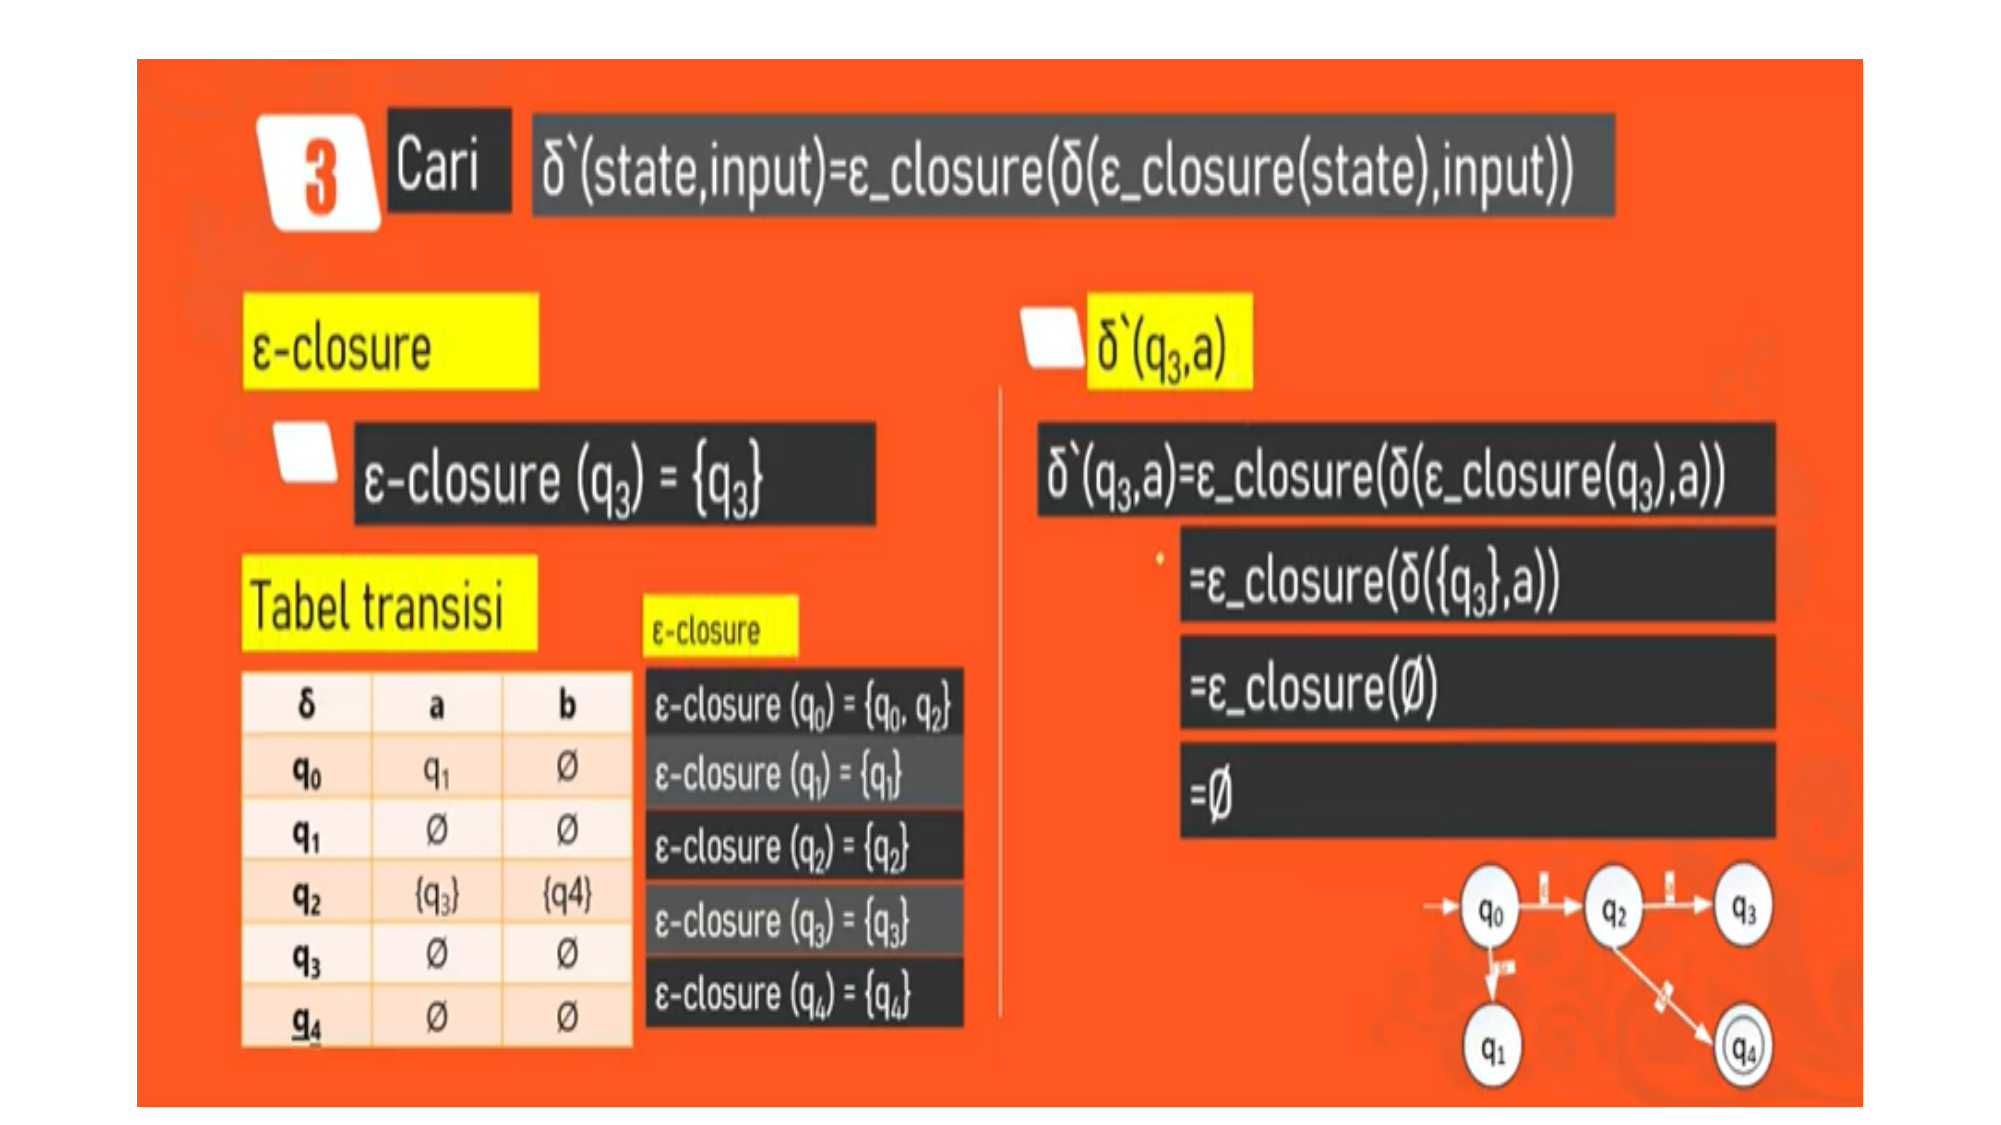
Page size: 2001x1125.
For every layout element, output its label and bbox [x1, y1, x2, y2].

list [137, 59, 1863, 1107]
